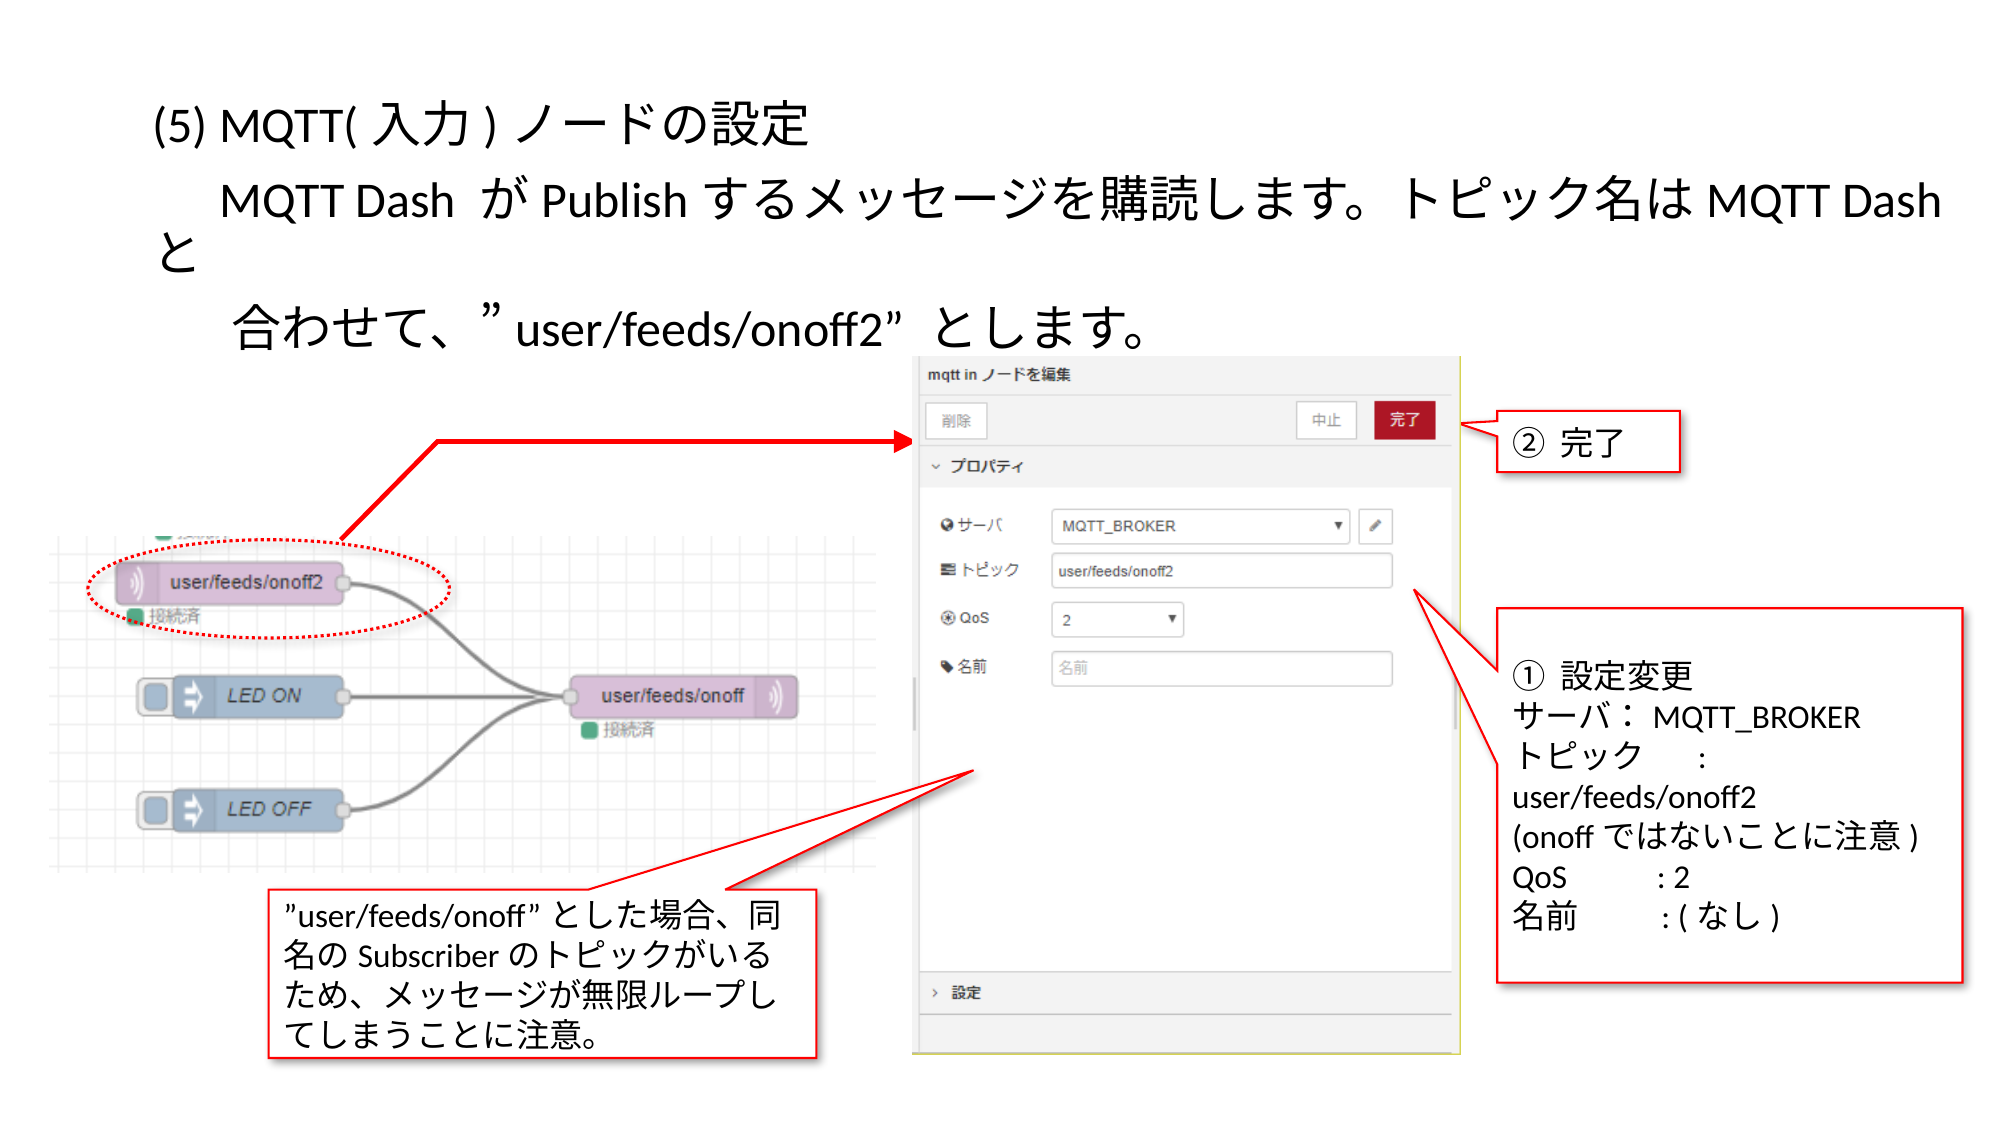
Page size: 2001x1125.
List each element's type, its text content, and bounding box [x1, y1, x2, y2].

text_box ”user/feeds/onoff”とした場合、同名のSubscriberのトピックがいるため、メッセージが無限ループしてしまうことに注意。 [267, 873, 818, 1060]
text_box ② 完了 [1461, 409, 1681, 474]
text_box [342, 431, 912, 536]
text_box (5) MQTT(入力)ノードの設定 MQTT Dash がPublishするメッセージを購読します。トピック名はMQTT Dash と 合わせて、”user/feeds/onoff2” とします。 [137, 91, 1963, 534]
picture [912, 356, 1461, 1055]
text_box ① 設定変更 サーバ：MQTT_BROKER トピック : user/feeds/onoff2 (onoffではないことに注意) QoS : 2 名前 : (なし) [1461, 607, 1964, 984]
picture [49, 536, 876, 873]
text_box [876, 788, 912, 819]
